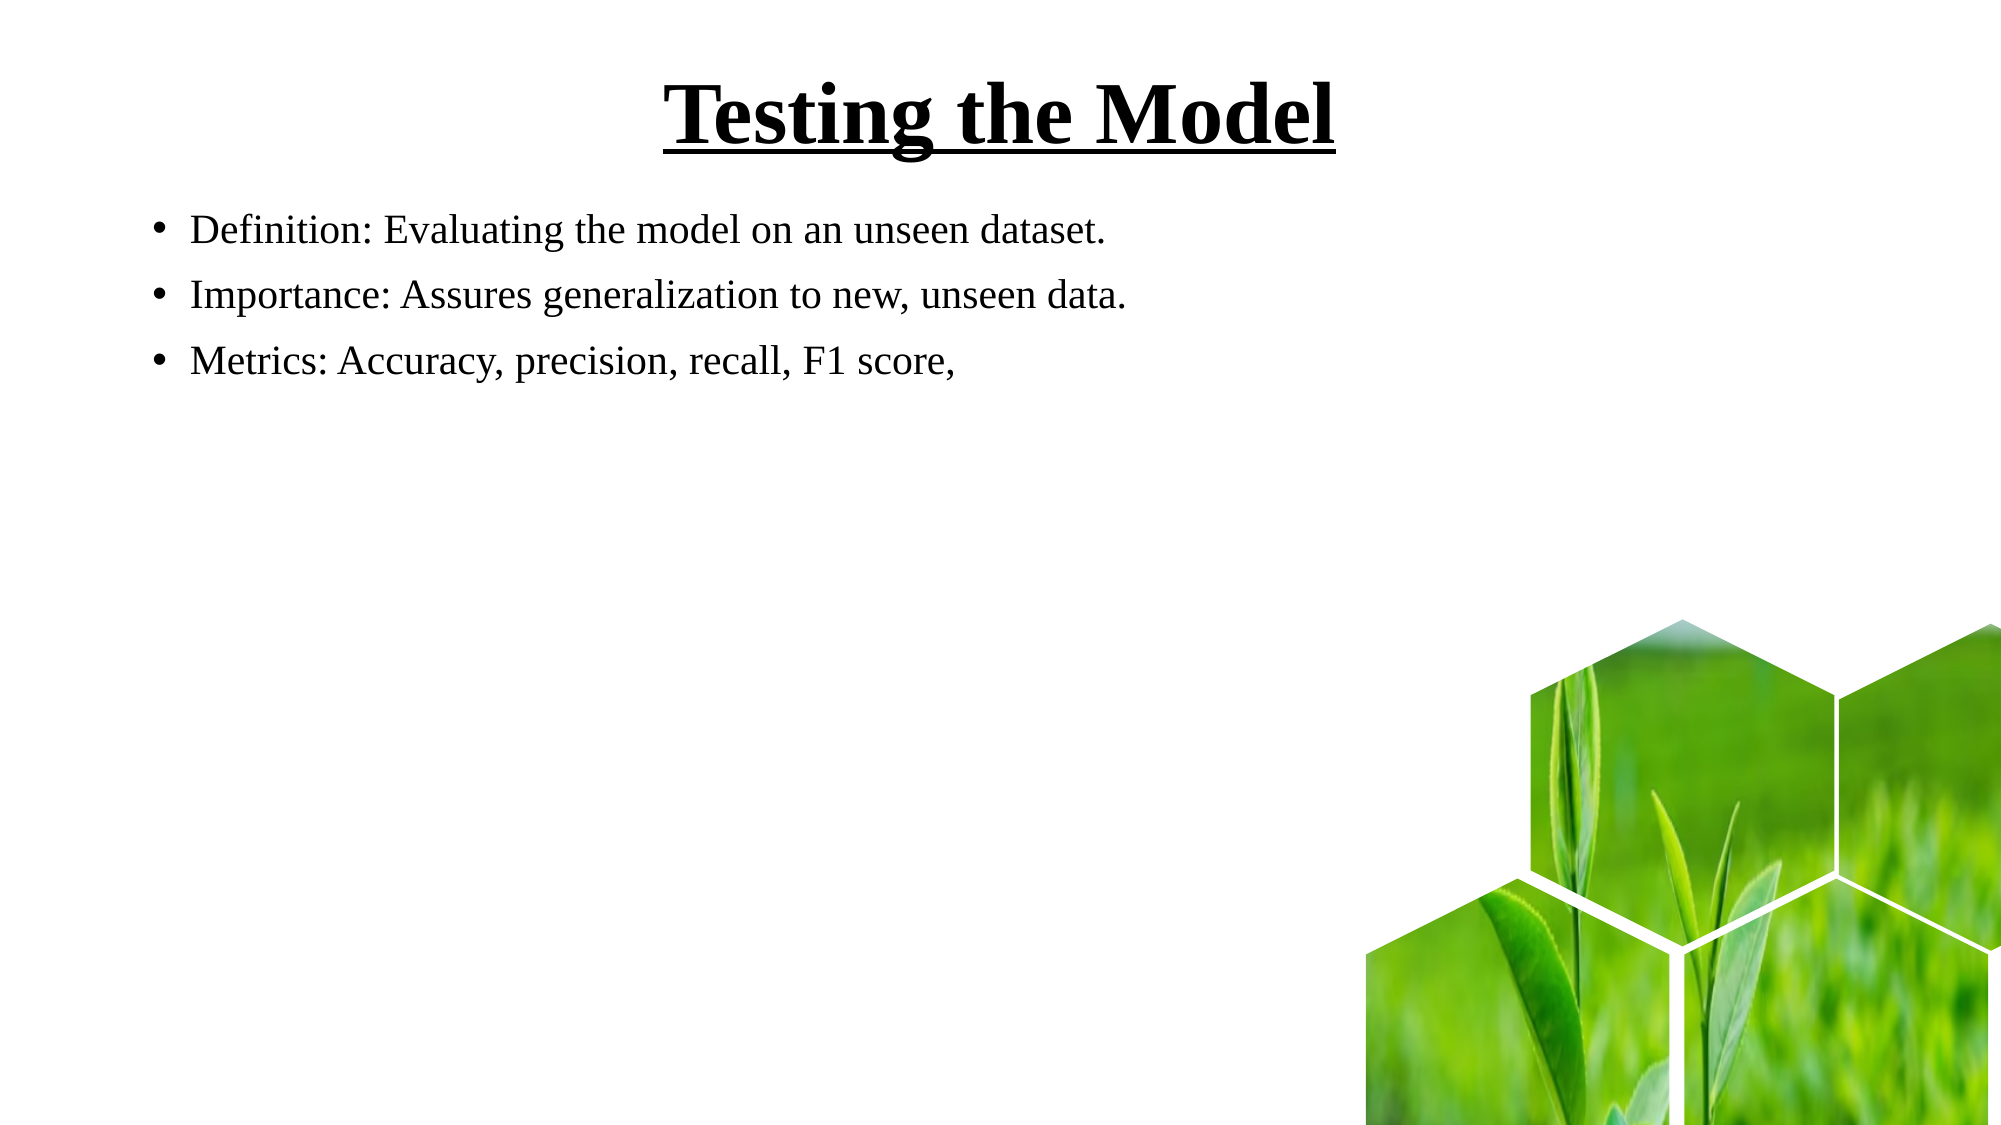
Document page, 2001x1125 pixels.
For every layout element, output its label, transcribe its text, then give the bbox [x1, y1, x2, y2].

text_box [1364, 877, 1671, 1125]
text_box [1529, 618, 1836, 948]
text_box [1683, 622, 2000, 1125]
title Testing the Model [137, 59, 1863, 199]
list Definition: Evaluating the model on an unseen dataset. Importance: Assures generalization to new, unseen data. Metrics: Accuracy, precision, recall, F1 score, [137, 199, 1863, 1014]
